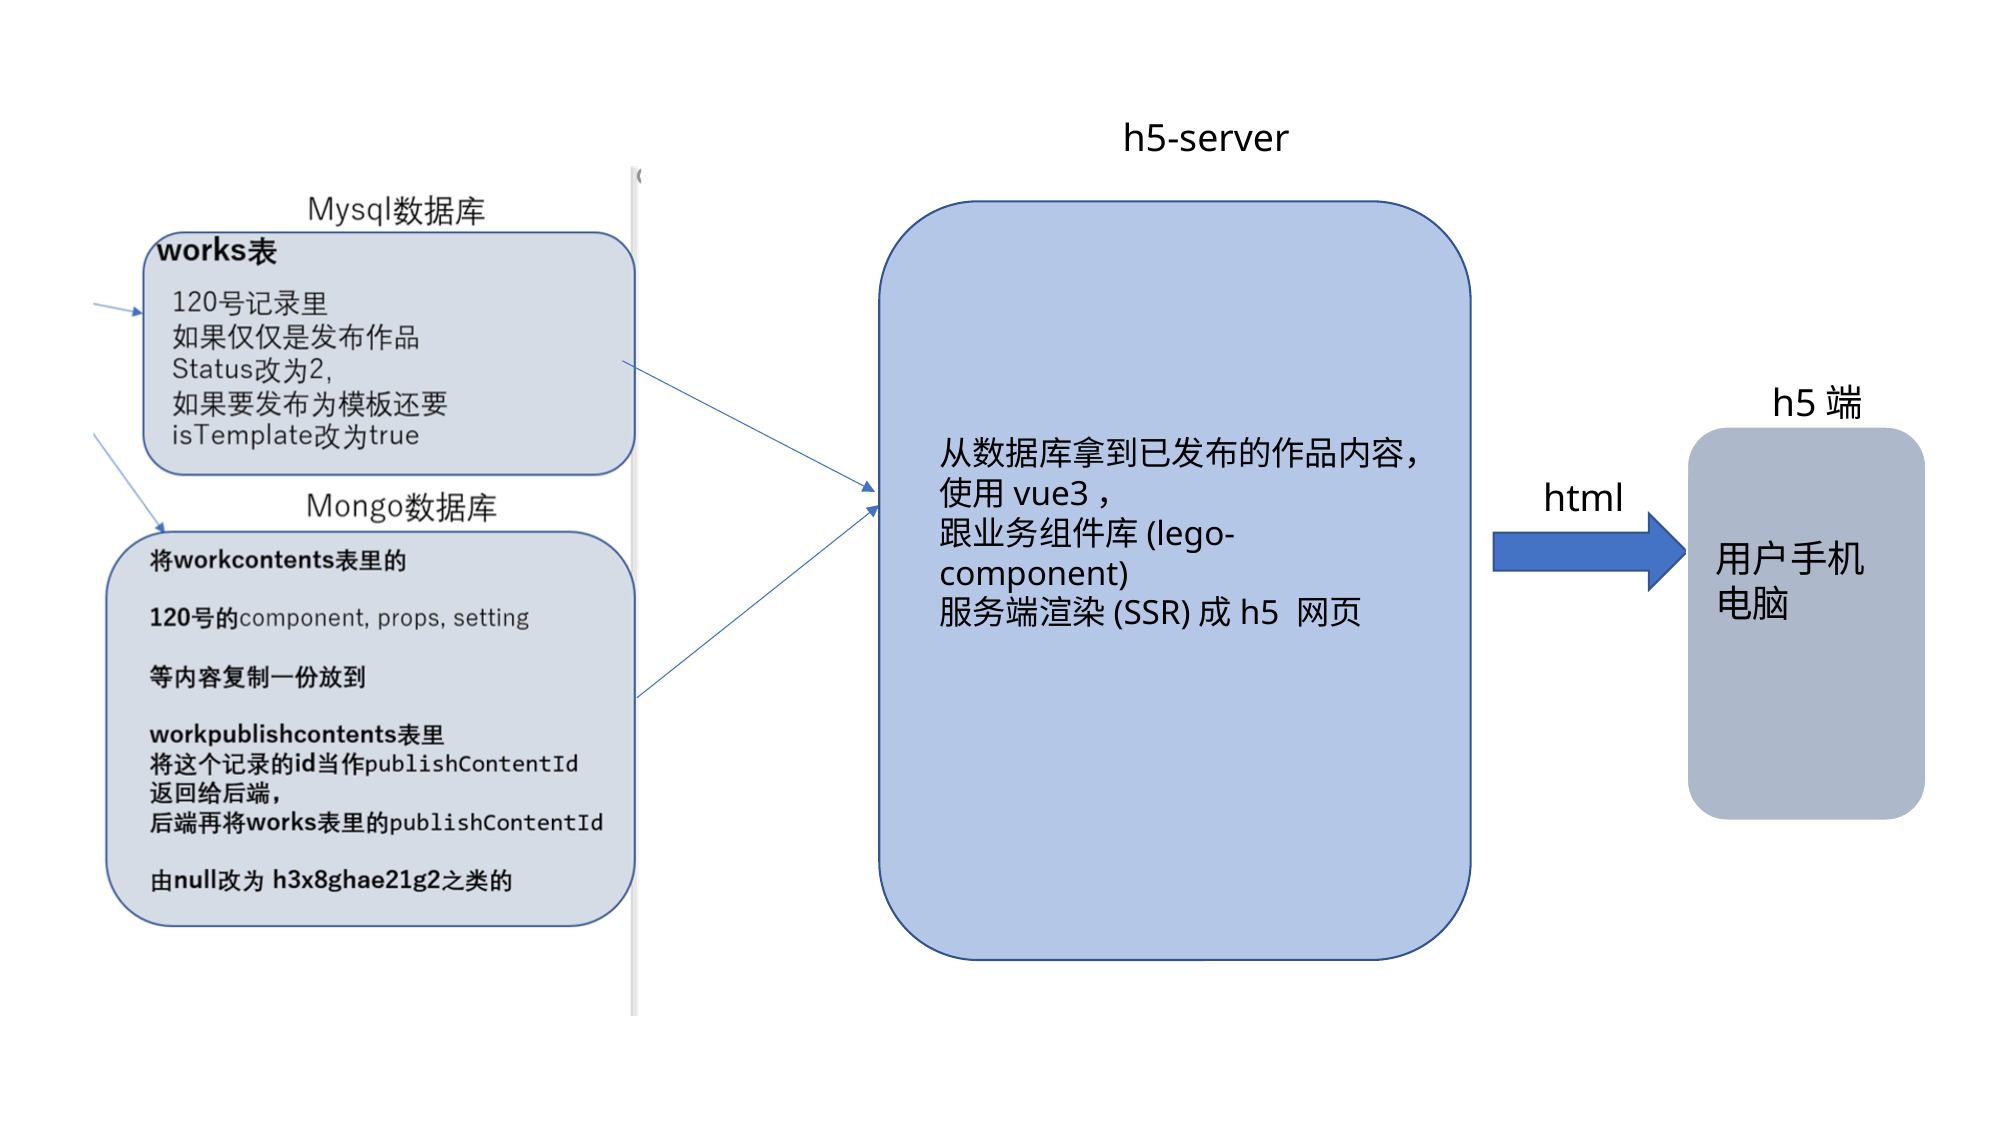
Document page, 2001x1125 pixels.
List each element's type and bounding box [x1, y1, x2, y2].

text_box [93, 41, 1926, 1016]
